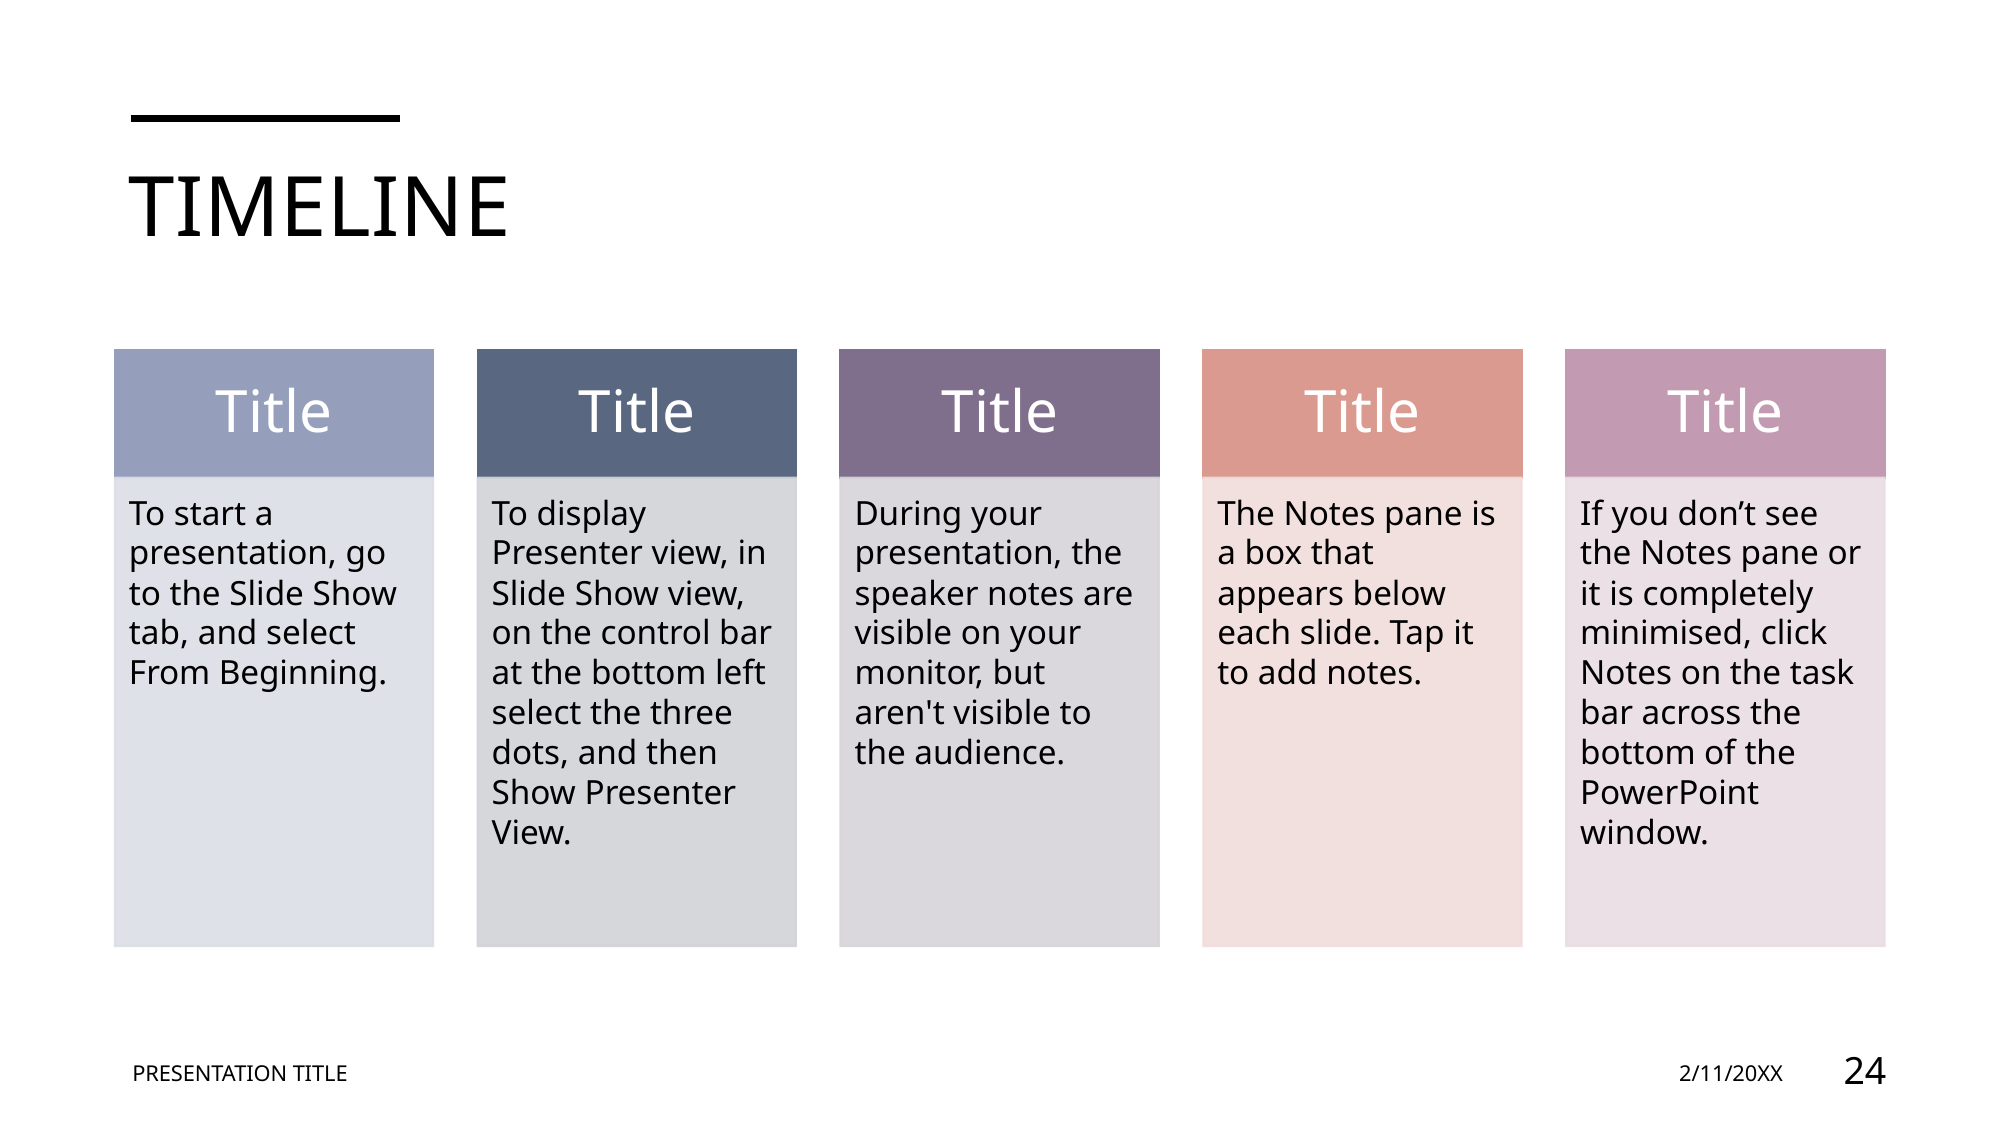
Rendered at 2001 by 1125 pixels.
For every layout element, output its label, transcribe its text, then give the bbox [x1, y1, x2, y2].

title timeline [114, 145, 1886, 318]
footer PRESENTATION TITLE [117, 1042, 862, 1103]
slide_number 24 [1791, 1042, 1902, 1103]
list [114, 318, 1886, 979]
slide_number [1372, 1042, 1791, 1103]
